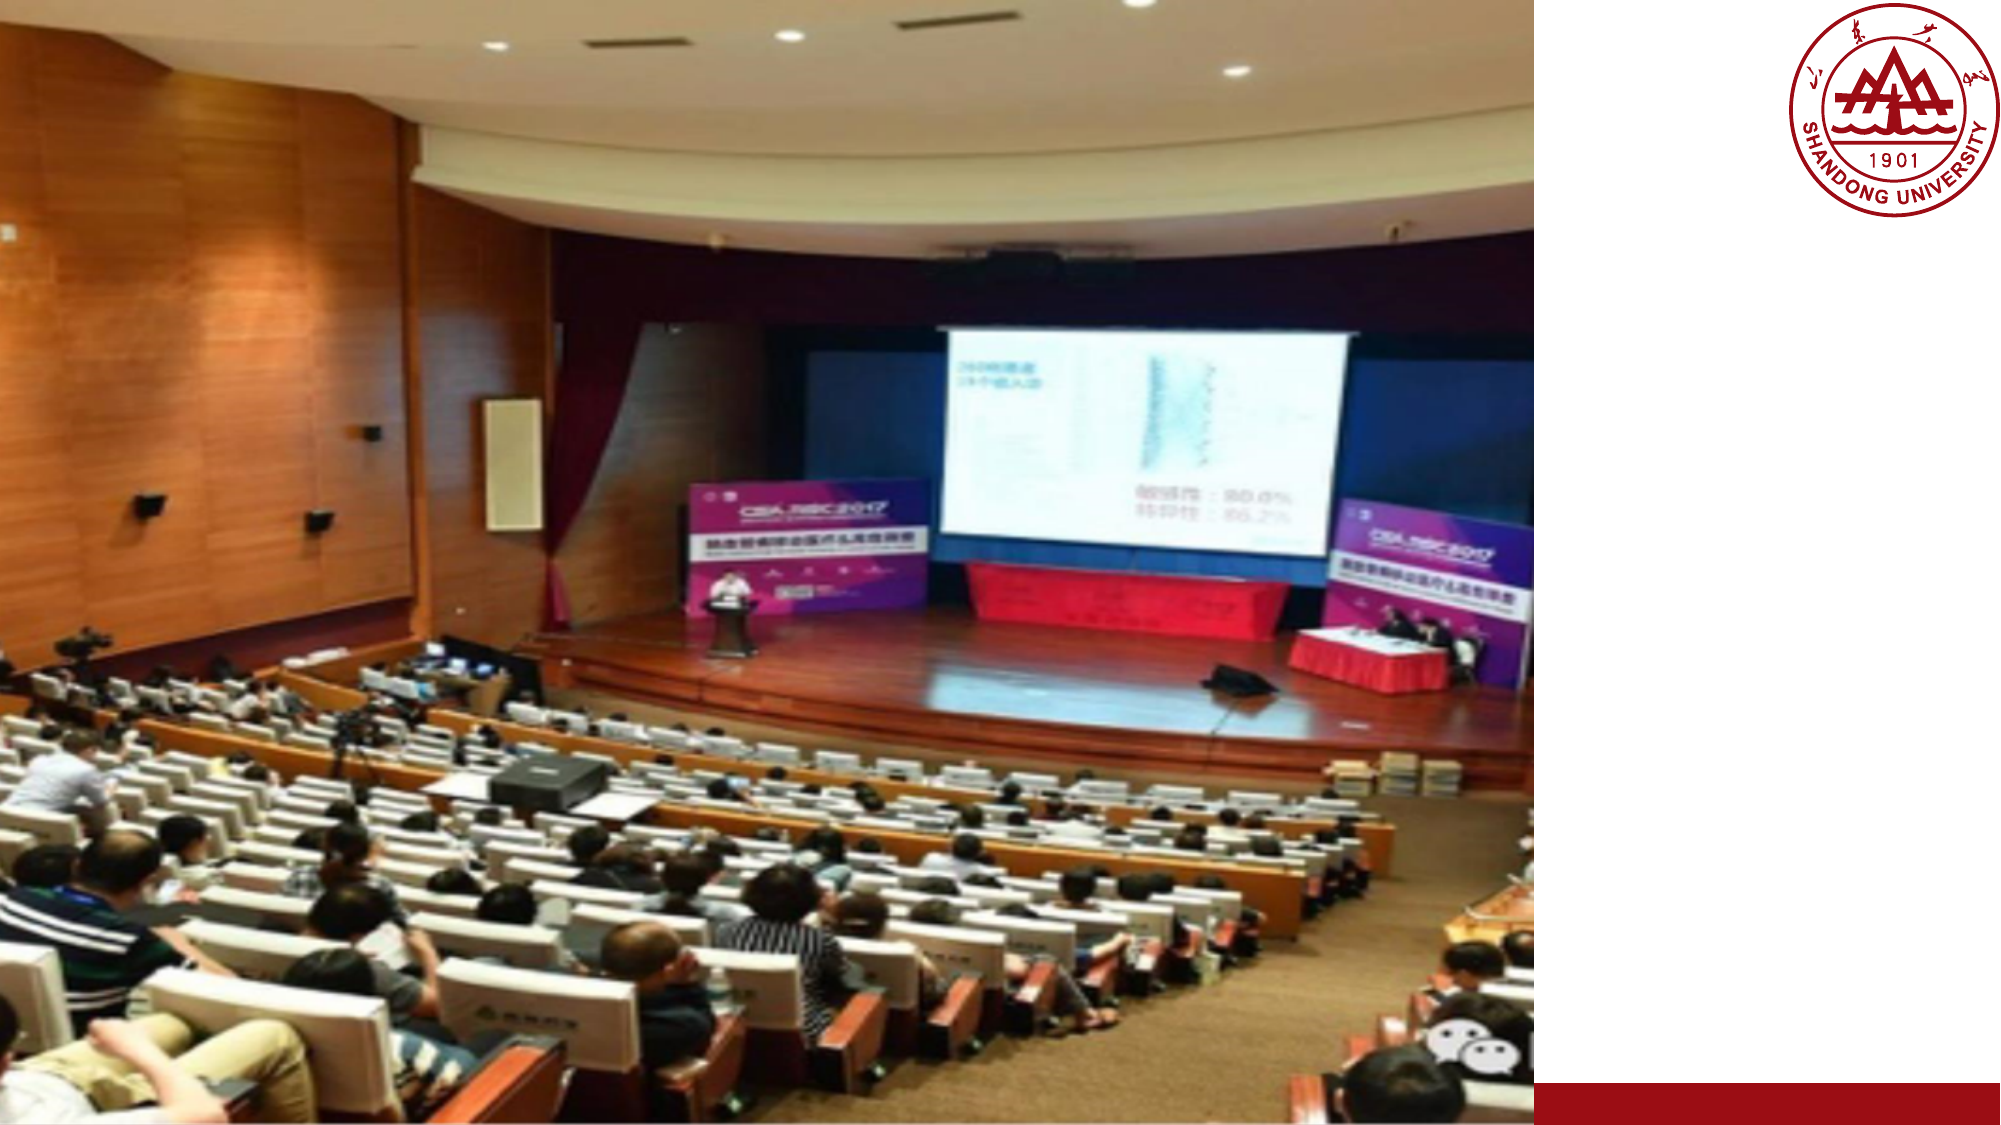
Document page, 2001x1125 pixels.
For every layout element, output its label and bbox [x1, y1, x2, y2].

picture [0, 0, 1534, 1125]
